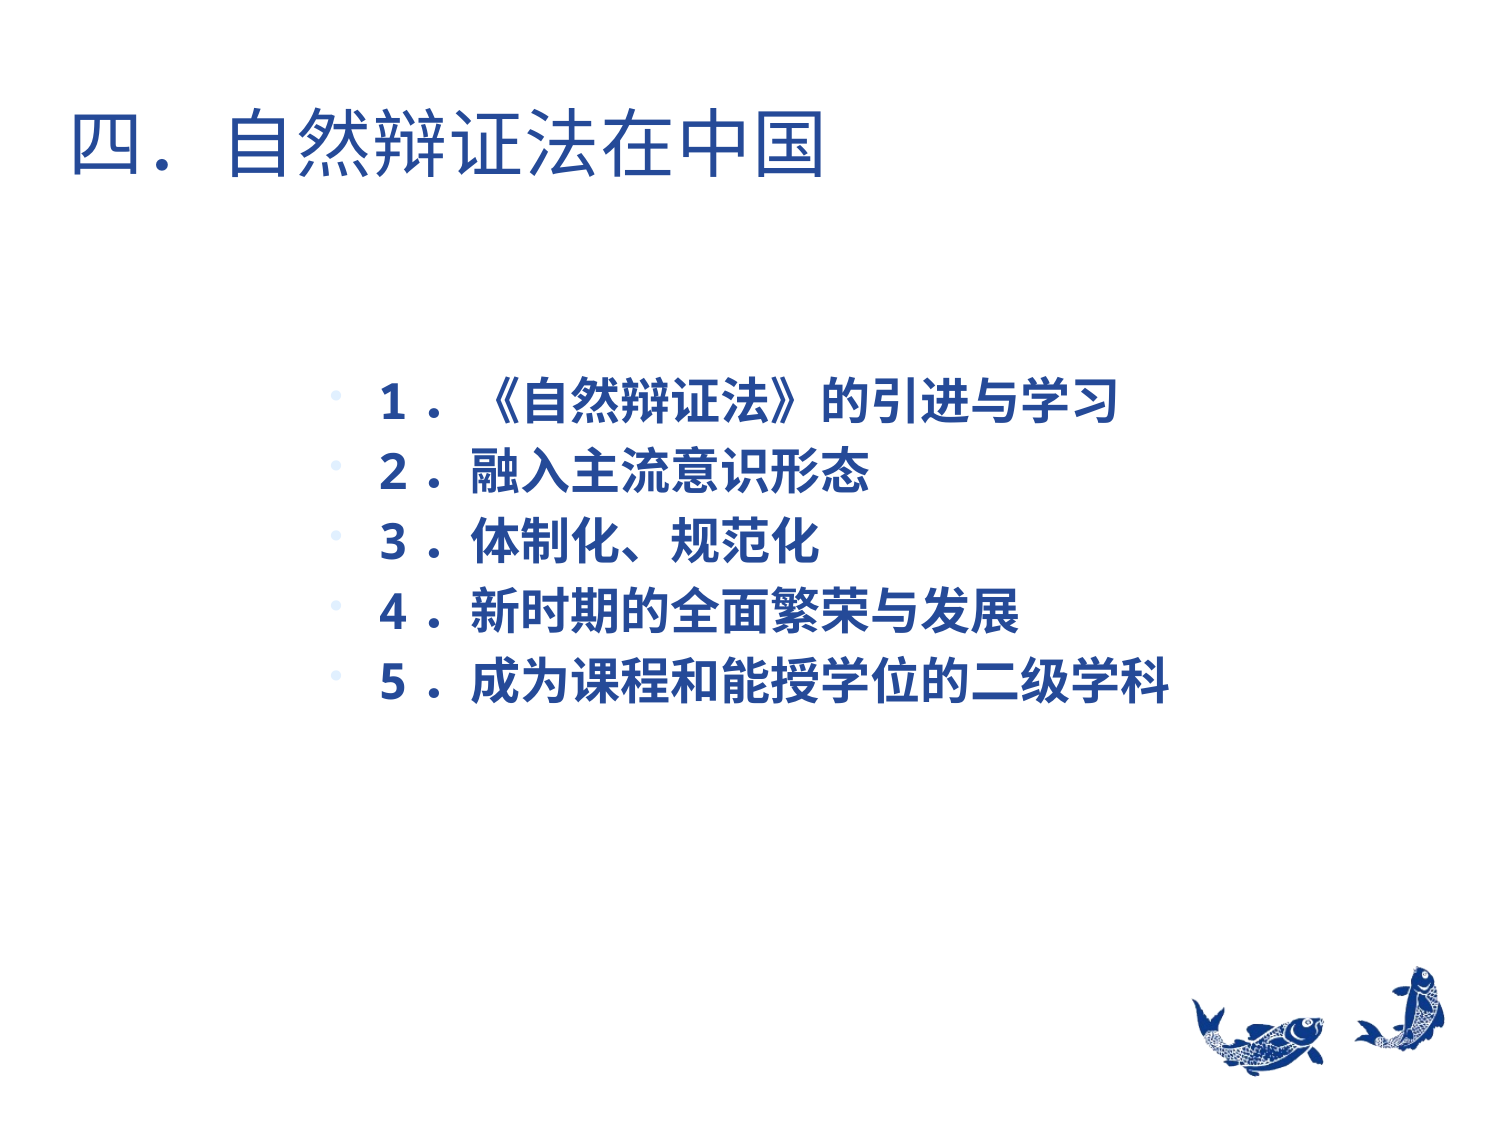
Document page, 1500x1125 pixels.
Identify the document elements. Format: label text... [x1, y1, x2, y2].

list 1．《自然辩证法》的引进与学习 2．融入主流意识形态 3．体制化、规范化 4．新时期的全面繁荣与发展 5．成为课程和能授学位的二级学科 [241, 361, 1259, 731]
picture [1151, 935, 1500, 1125]
title 四．自然辩证法在中国 [53, 42, 1329, 231]
